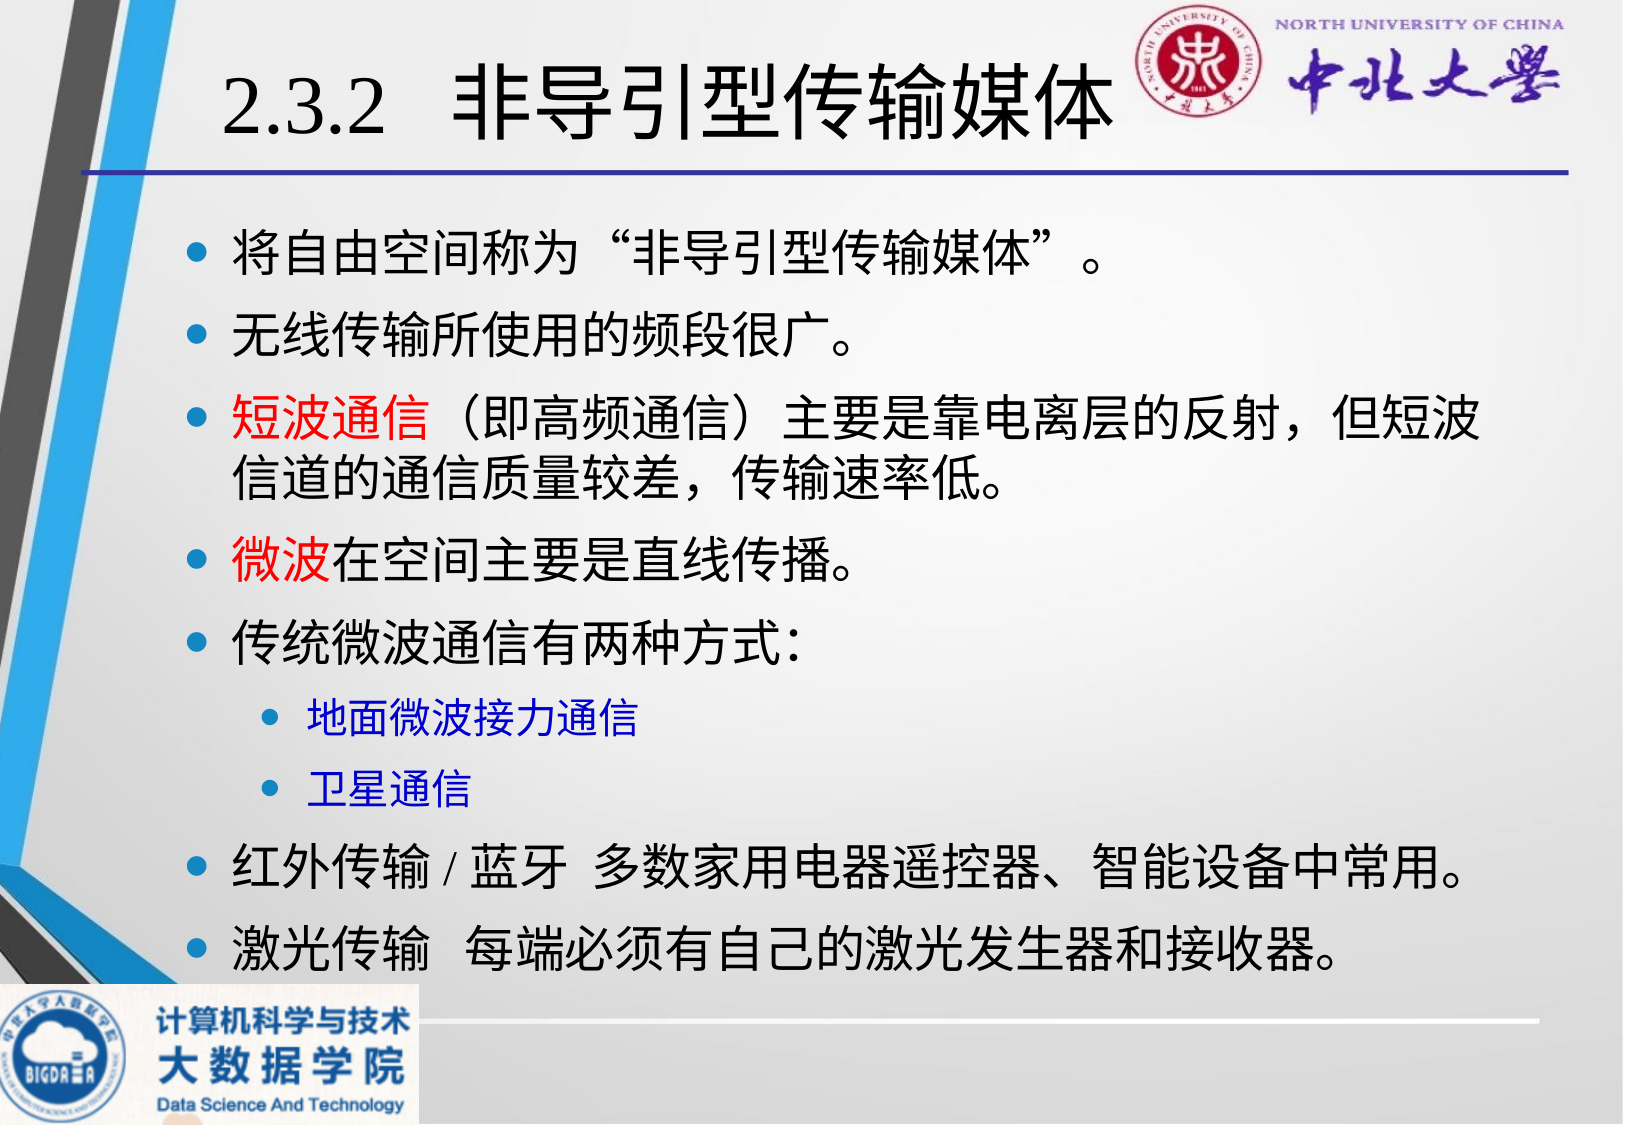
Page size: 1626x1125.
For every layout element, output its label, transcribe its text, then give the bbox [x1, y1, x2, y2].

picture [0, 0, 1625, 1125]
title 2.3.2 非导引型传输媒体 [64, 7, 1292, 194]
list 将自由空间称为“非导引型传输媒体”。 无线传输所使用的频段很广。 短波通信（即高频通信）主要是靠电离层的反射，但短波信道的通信质量较差，传输速率低。 微波在空间主要是直线传播。 传统微波通信有两种方式： 地面微波接力通信 卫星通信 红外传输/蓝牙 多数家用电器遥控器、智能设备中常用。 激光传输 每端必须有自己的激光发生器和接收器。 [169, 326, 1539, 873]
slide_number [1467, 1002, 1544, 1062]
